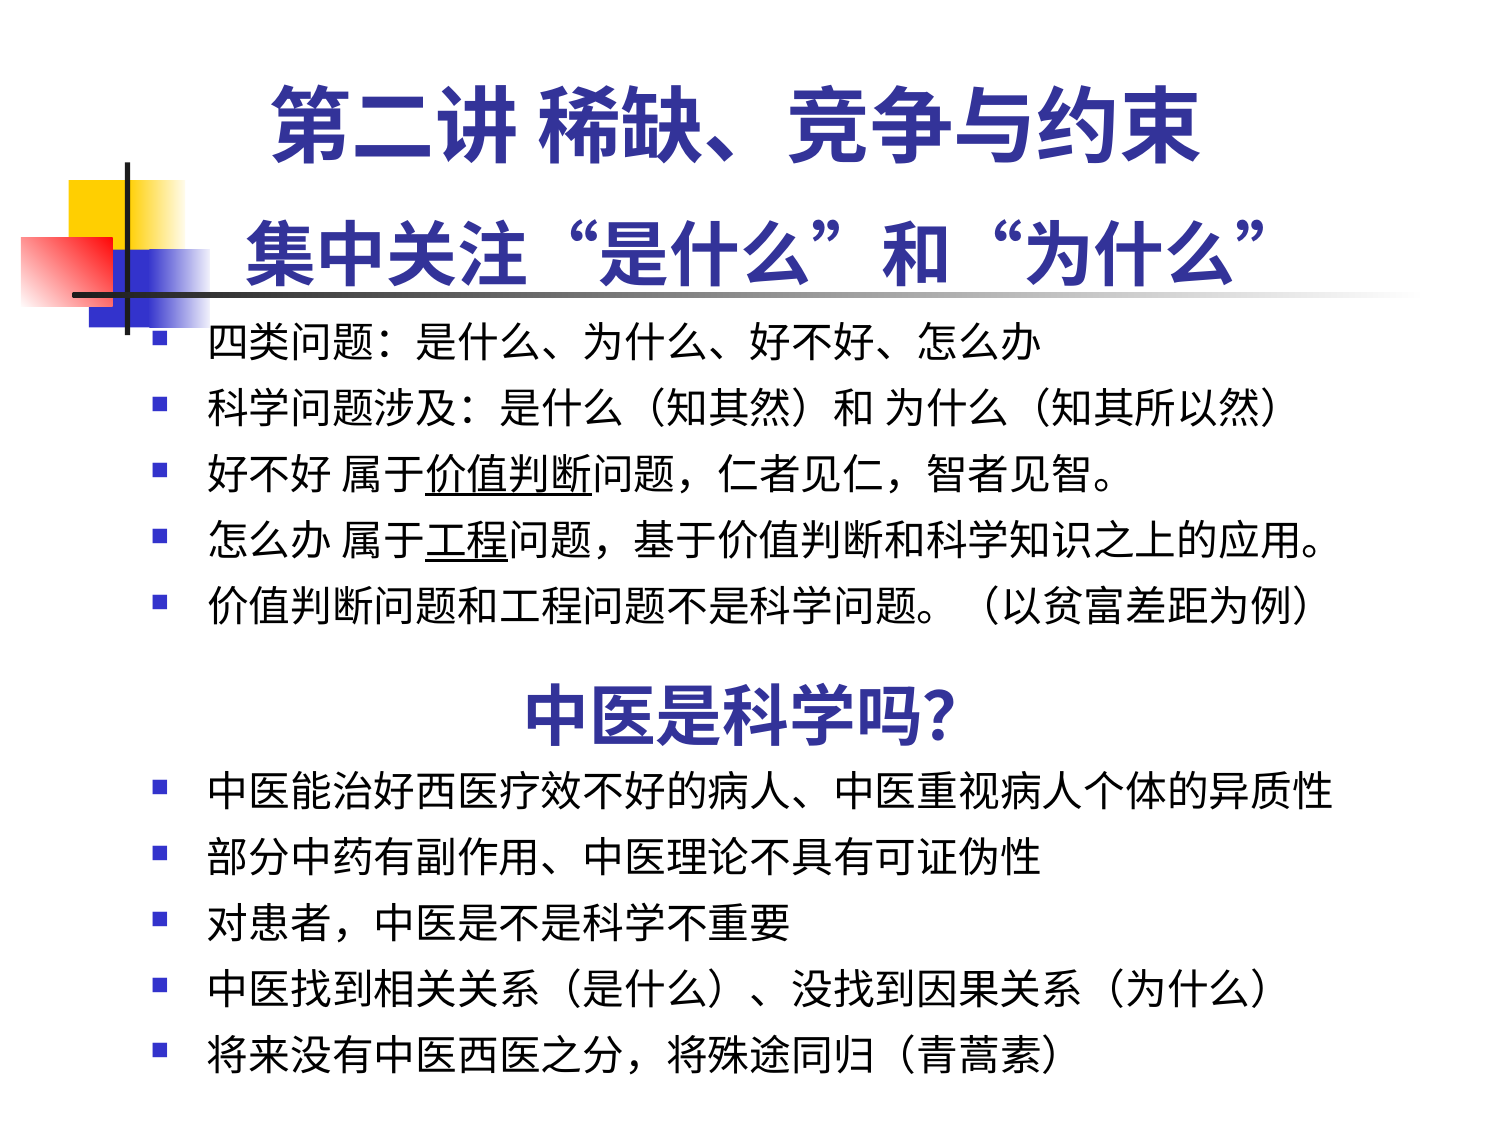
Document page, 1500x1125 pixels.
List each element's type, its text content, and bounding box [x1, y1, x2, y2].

text_box 中医是科学吗？ [162, 656, 1350, 761]
title 集中关注“是什么”和“为什么” [229, 114, 1456, 303]
text_box 第二讲 稀缺、竞争与约束 [253, 54, 1258, 181]
text_box 中医能治好西医疗效不好的病人、中医重视病人个体的异质性 部分中药有副作用、中医理论不具有可证伪性 对患者，中医是不是科学不重要 中医找到相关关系（是什么）、没找到因果关系（为什么） 将来没有中医西医之分，将殊途同归（青蒿素） [135, 763, 1358, 1096]
list 四类问题：是什么、为什么、好不好、怎么办 科学问题涉及：是什么（知其然）和 为什么（知其所以然） 好不好 属于价值判断问题，仁者见仁，智者见智。 怎么办 属于工程问题，基于价值判断和科学知识之上的应用。 价值判断问题和工程问题不是科学问题。（以贫富差距为例） [135, 314, 1494, 707]
